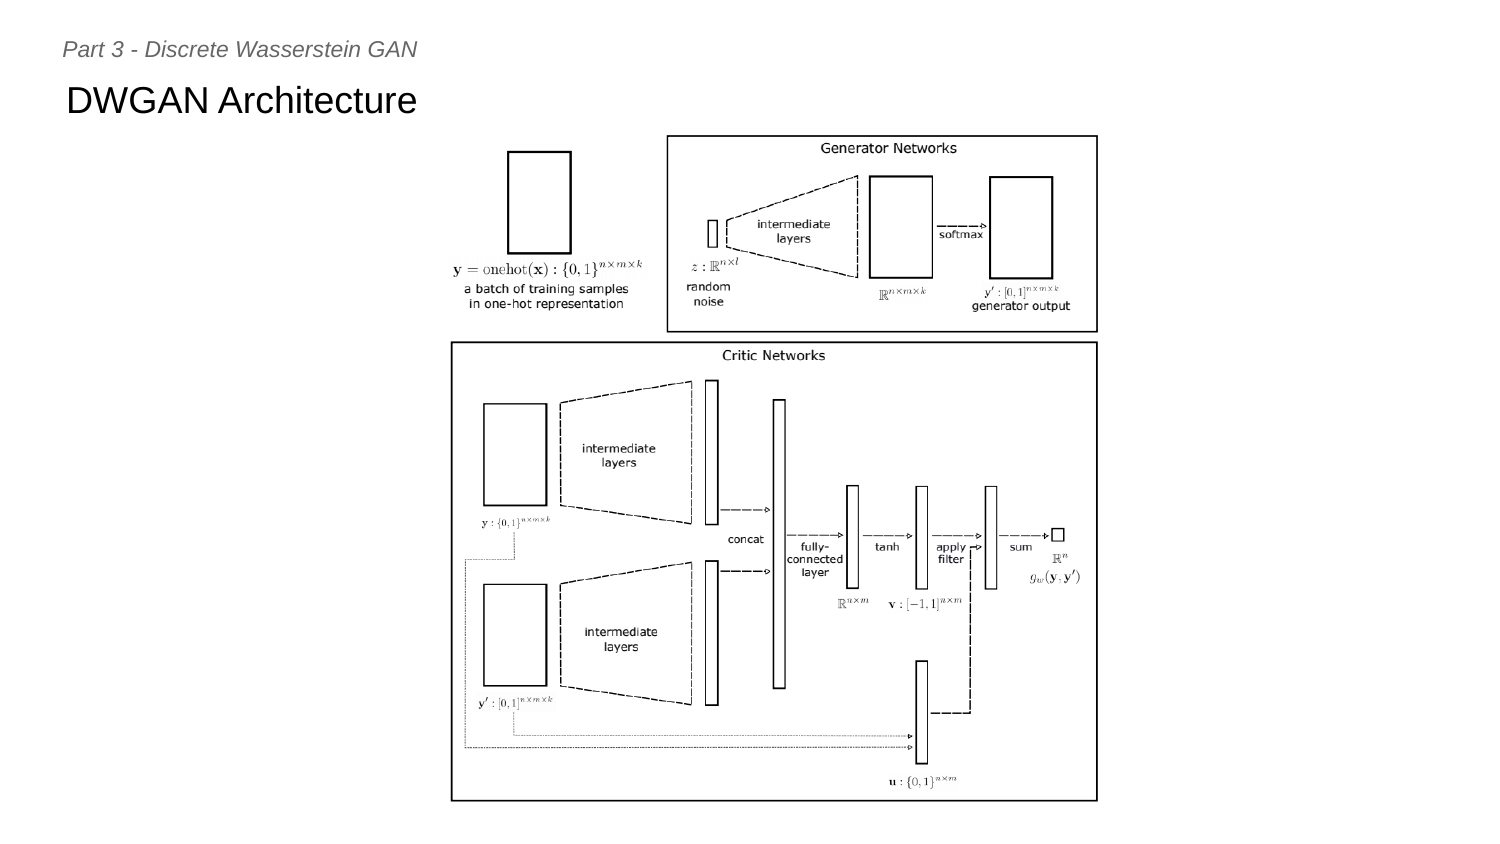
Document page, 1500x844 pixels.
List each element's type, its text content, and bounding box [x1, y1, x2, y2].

title DWGAN Architecture [51, 60, 1449, 155]
text_box Part 3 - Discrete Wasserstein GAN [47, 19, 819, 52]
picture [386, 115, 1149, 815]
